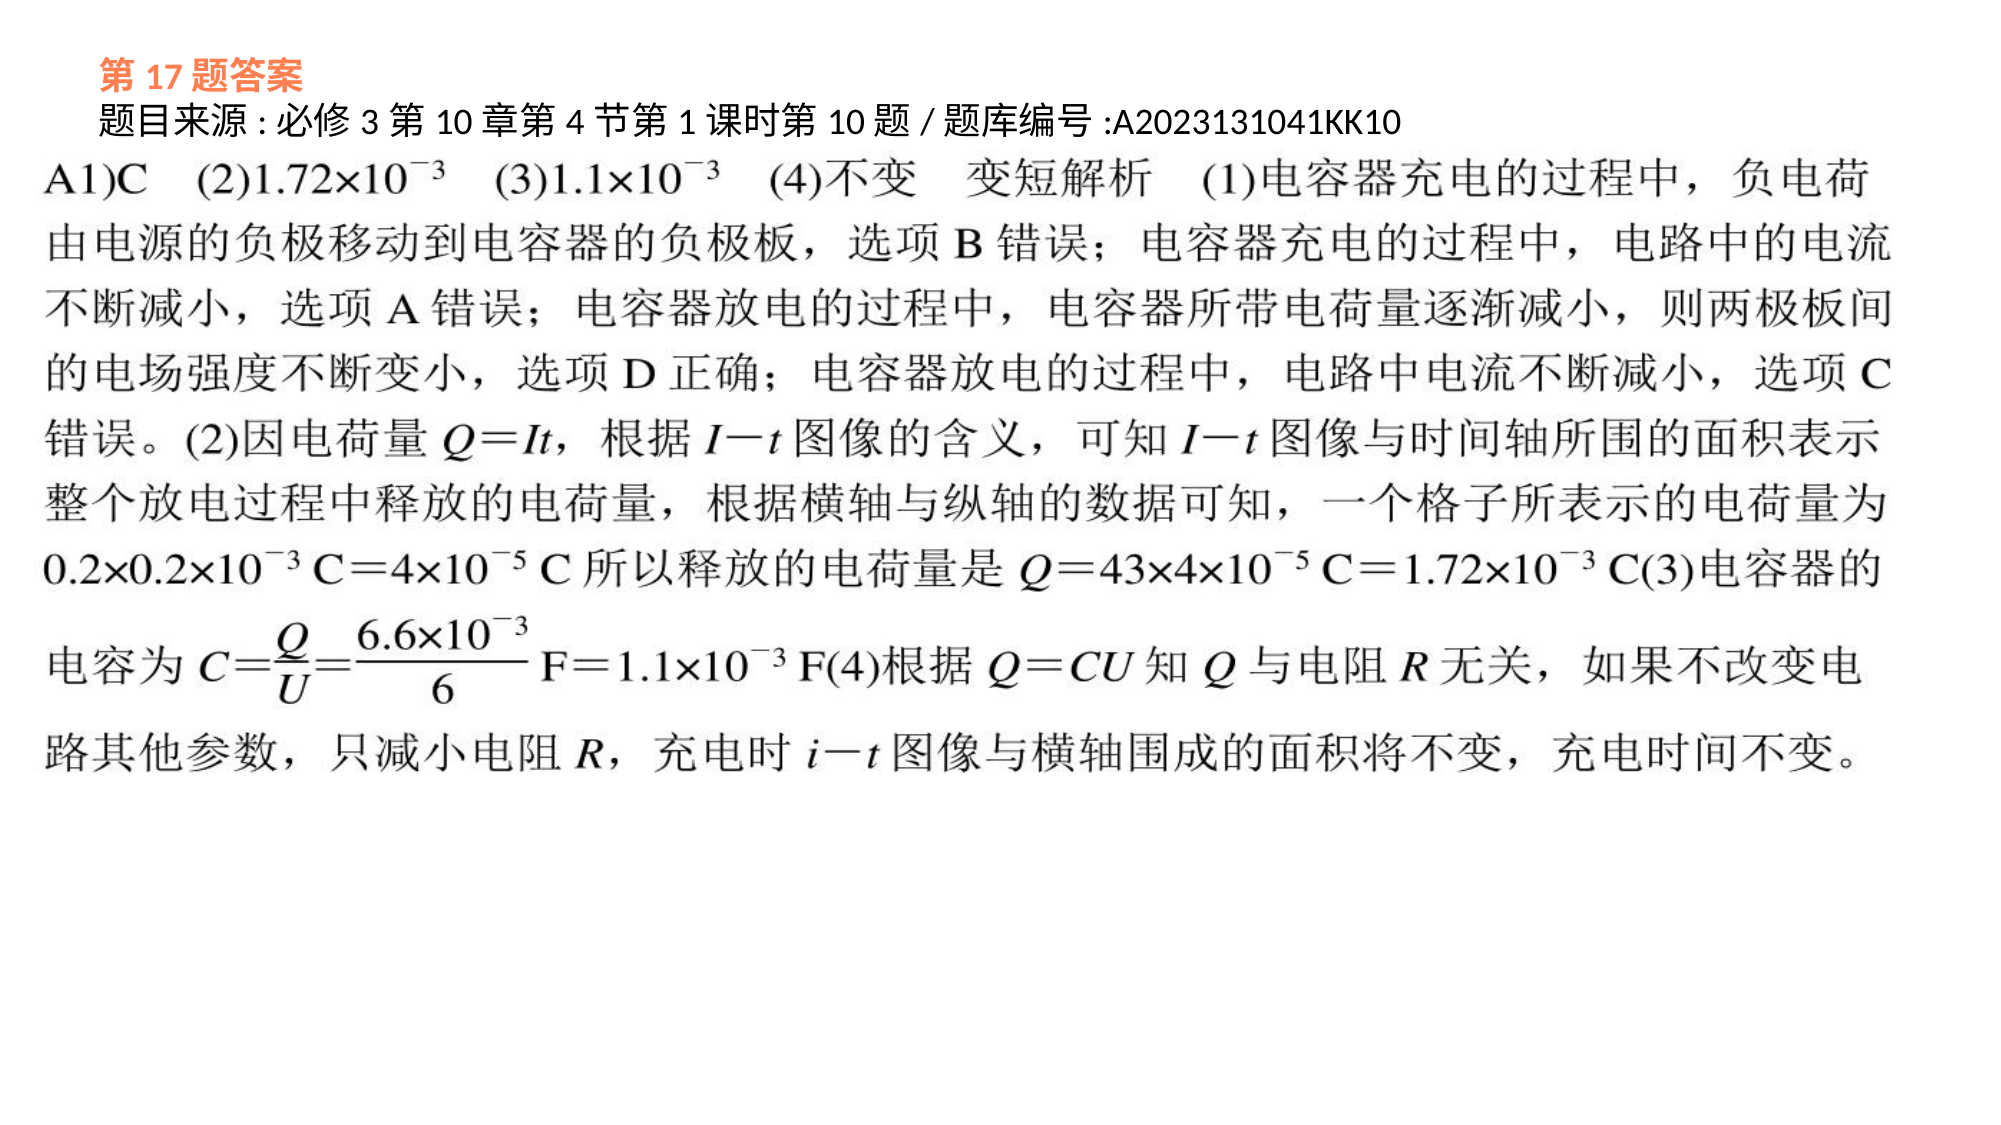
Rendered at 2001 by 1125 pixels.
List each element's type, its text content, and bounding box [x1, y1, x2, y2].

picture [0, 149, 1949, 1125]
text_box 第17题答案 题目来源:必修3第10章第4节第1课时第10题/题库编号:A2023131041KK10 [83, 0, 1417, 148]
